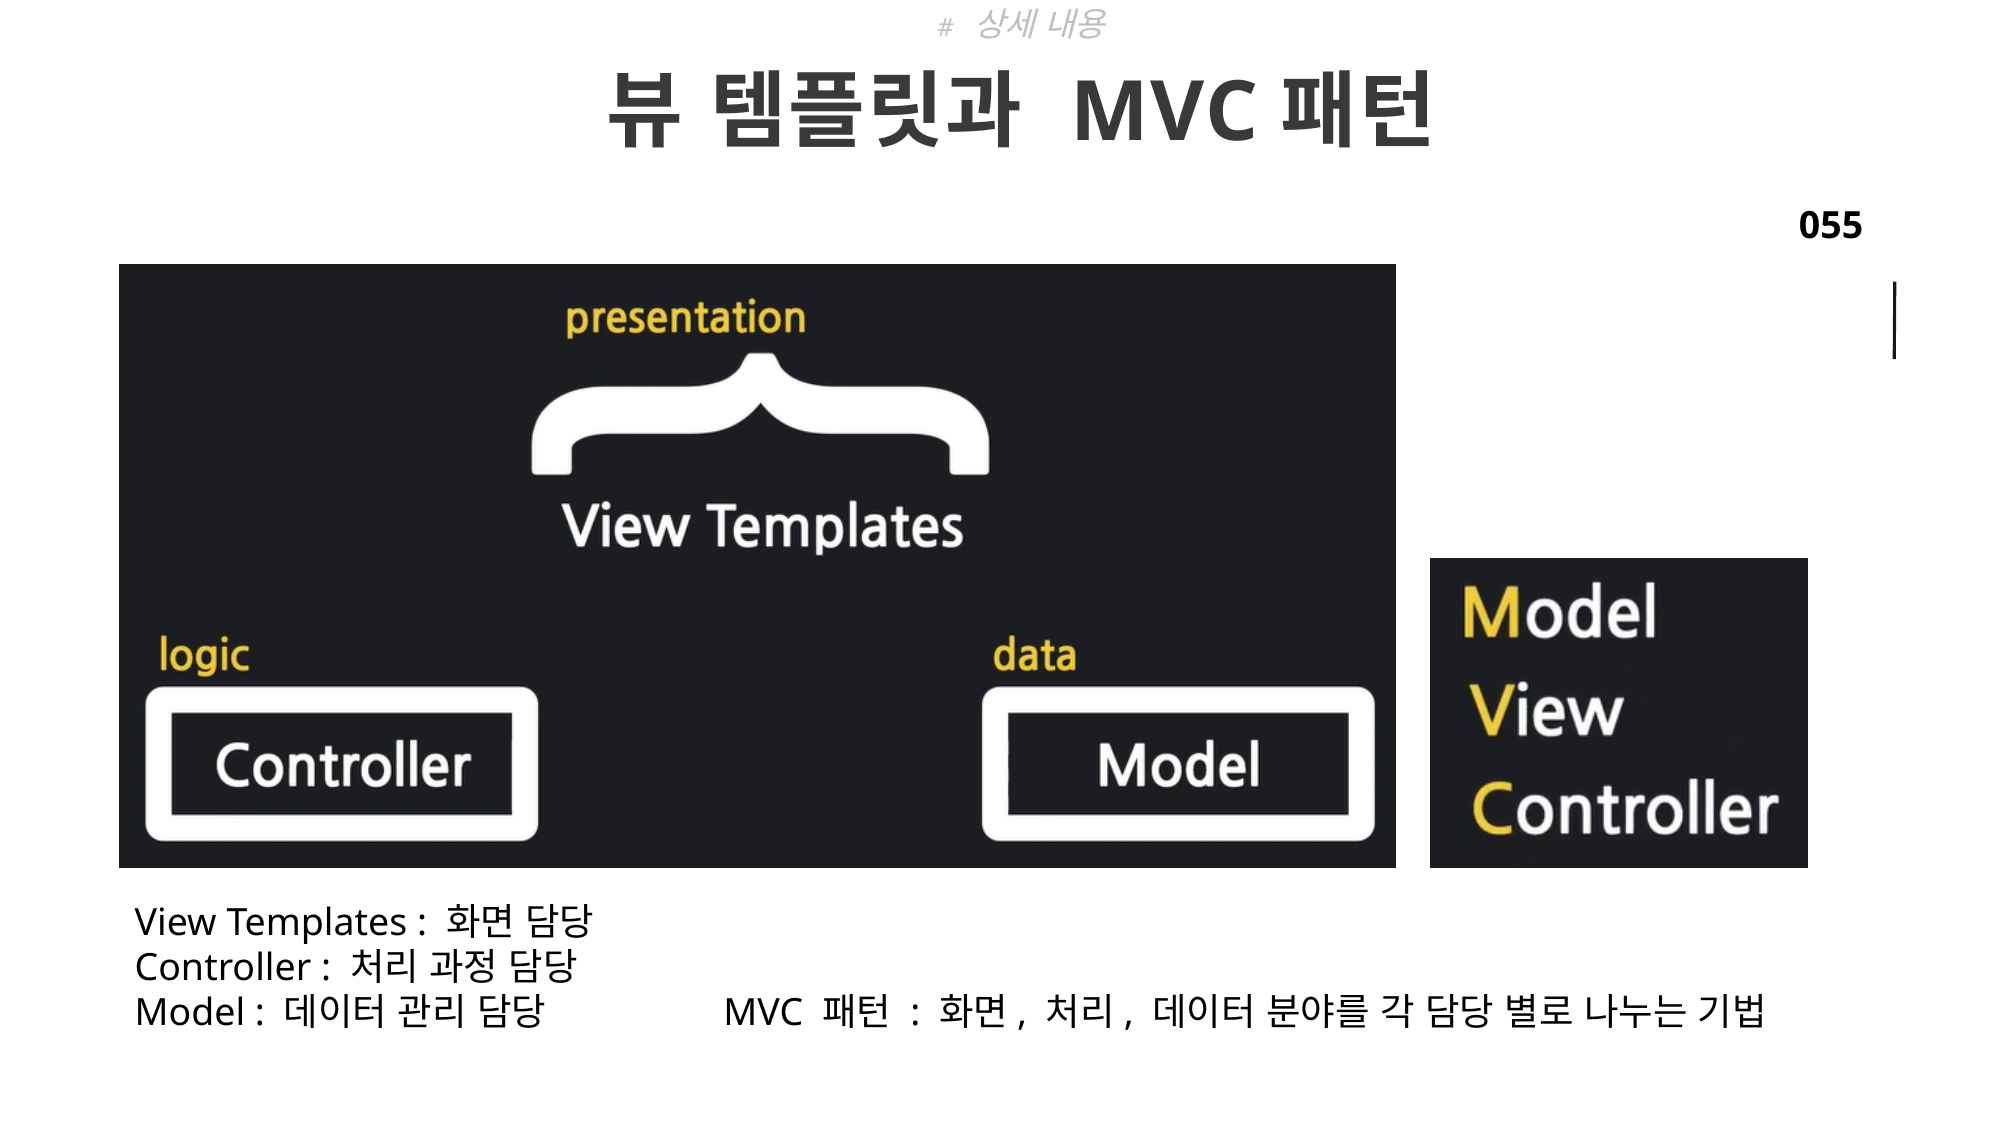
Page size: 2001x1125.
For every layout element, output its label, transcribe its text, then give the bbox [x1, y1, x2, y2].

picture [119, 264, 1396, 868]
picture [1430, 558, 1808, 868]
text_box # 상세 내용 [696, 0, 1346, 62]
text_box 뷰 템플릿과 MVC패턴 [370, 61, 1672, 196]
text_box View Templates : 화면 담당 Controller : 처리 과정 담당 Model : 데이터 관리 담당 MVC 패턴 : 화면, 처리, 데이터 분야를 각 담당 별로 나누는 기법 [119, 890, 1874, 1041]
